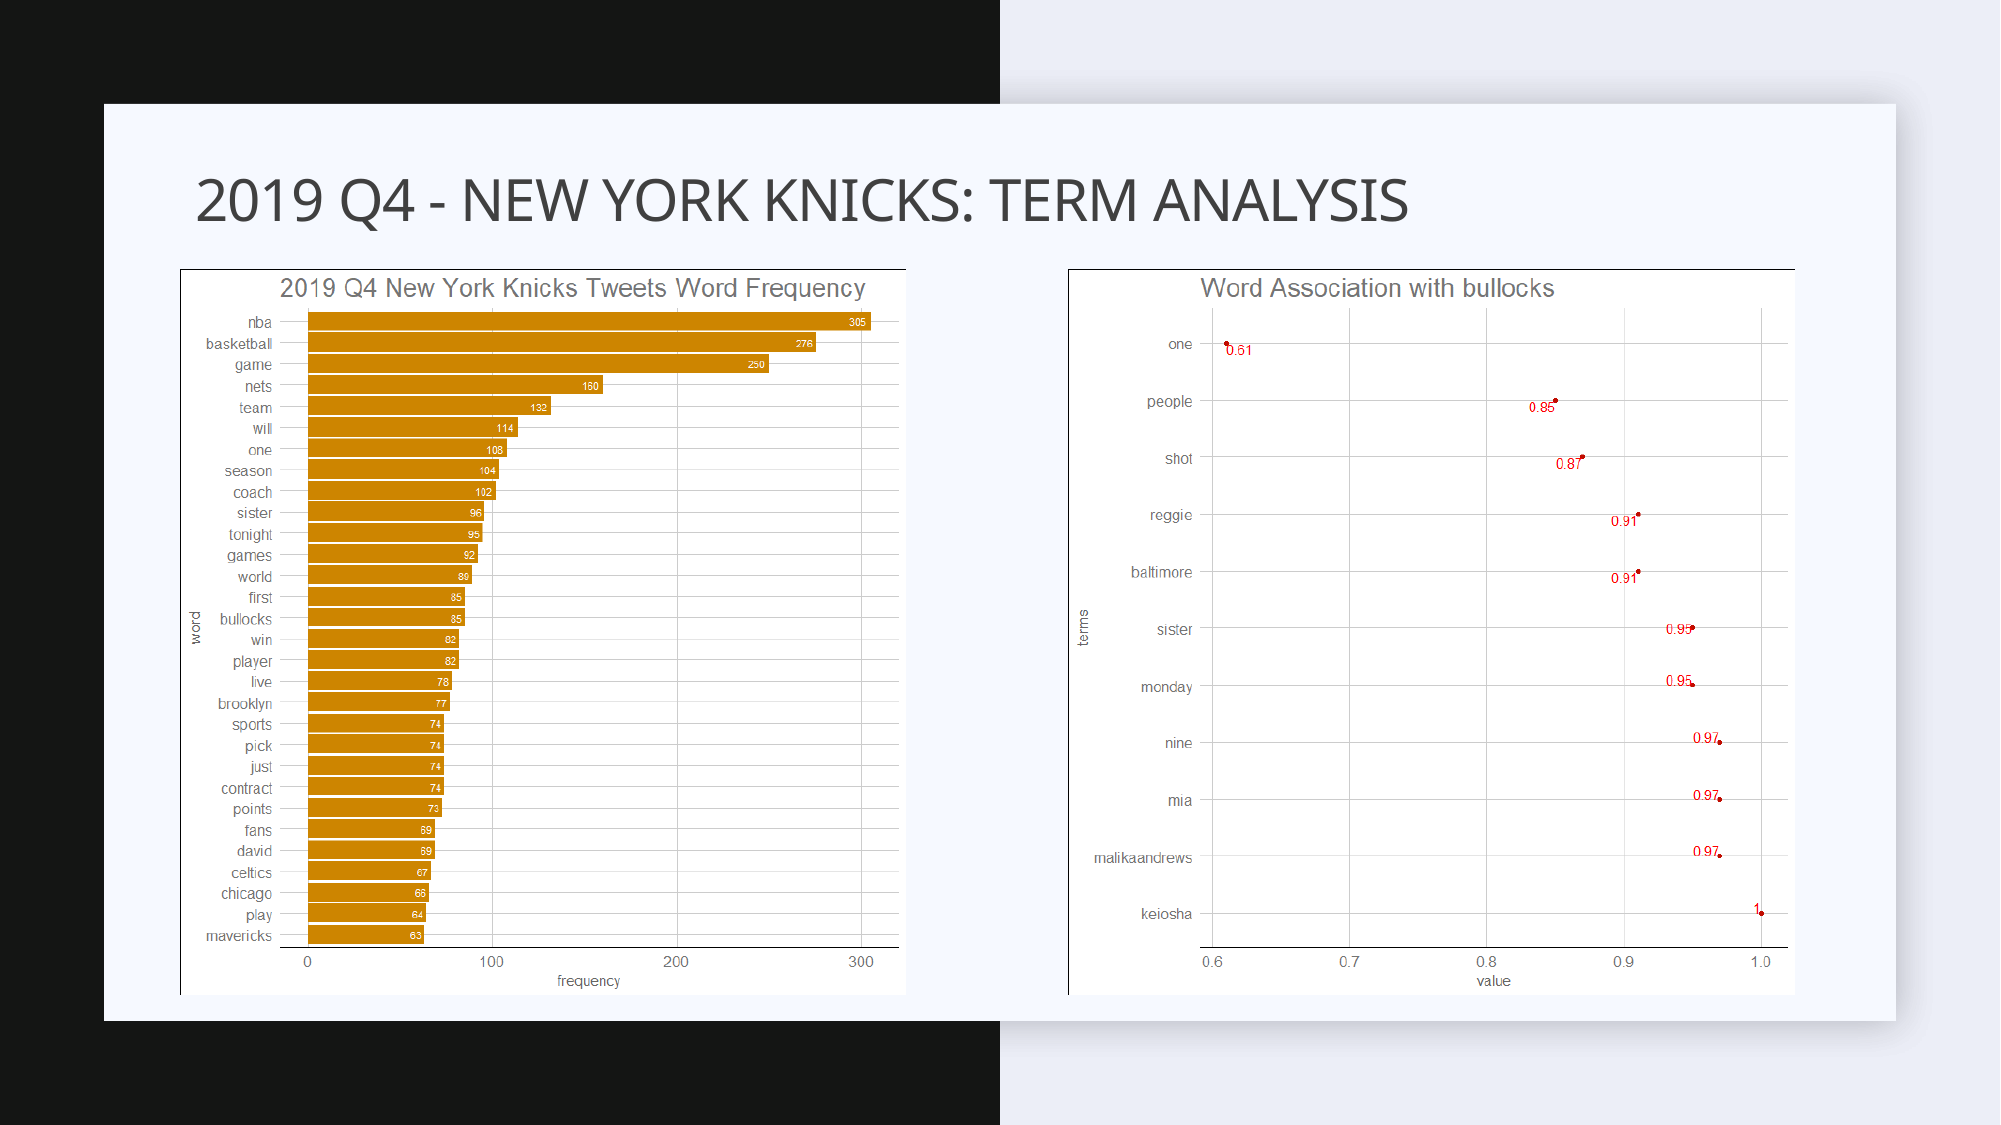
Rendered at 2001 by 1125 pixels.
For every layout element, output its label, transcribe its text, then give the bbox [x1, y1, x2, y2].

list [1068, 269, 1796, 996]
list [179, 269, 907, 996]
title 2019 Q4 - New York Knicks: term Analysis [180, 154, 1830, 251]
